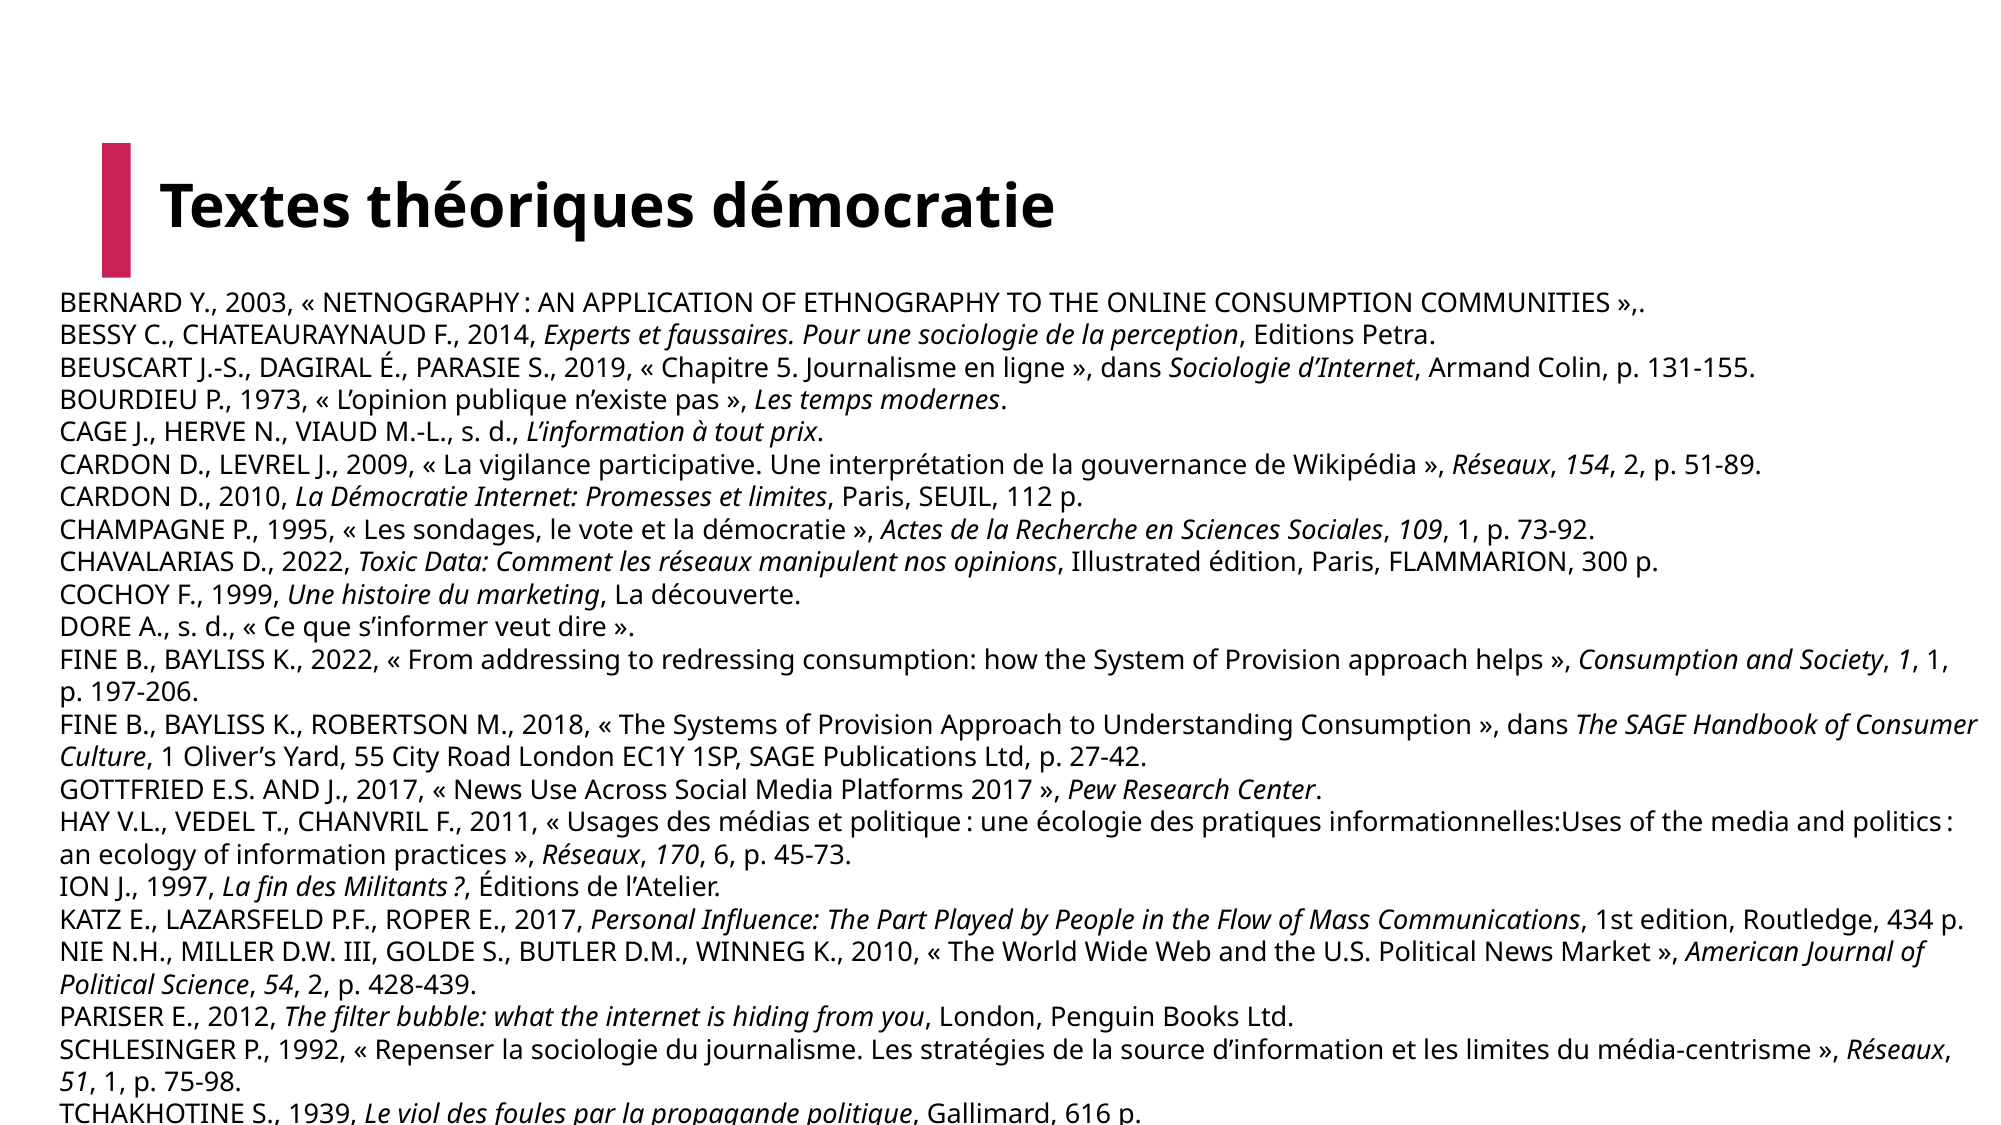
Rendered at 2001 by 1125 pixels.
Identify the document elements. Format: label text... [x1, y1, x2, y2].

text_box BERNARD Y., 2003, « NETNOGRAPHY : AN APPLICATION OF ETHNOGRAPHY TO THE ONLINE CONSUMPTION COMMUNITIES »,. BESSY C., CHATEAURAYNAUD F., 2014, Experts et faussaires. Pour une sociologie de la perception, Editions Petra. BEUSCART J.-S., DAGIRAL É., PARASIE S., 2019, « Chapitre 5. Journalisme en ligne », dans Sociologie d’Internet, Armand Colin, p. 131‑155. BOURDIEU P., 1973, « L’opinion publique n’existe pas », Les temps modernes. CAGE J., HERVE N., VIAUD M.-L., s. d., L’information à tout prix. CARDON D., LEVREL J., 2009, « La vigilance participative. Une interprétation de la gouvernance de Wikipédia », Réseaux, 154, 2, p. 51‑89. CARDON D., 2010, La Démocratie Internet: Promesses et limites, Paris, SEUIL, 112 p. CHAMPAGNE P., 1995, « Les sondages, le vote et la démocratie », Actes de la Recherche en Sciences Sociales, 109, 1, p. 73‑92. CHAVALARIAS D., 2022, Toxic Data: Comment les réseaux manipulent nos opinions, Illustrated édition, Paris, FLAMMARION, 300 p. COCHOY F., 1999, Une histoire du marketing, La découverte. DORE A., s. d., « Ce que s’informer veut dire ». FINE B., BAYLISS K., 2022, « From addressing to redressing consumption: how the System of Provision approach helps », Consumption and Society, 1, 1, p. 197‑206. FINE B., BAYLISS K., ROBERTSON M., 2018, « The Systems of Provision Approach to Understanding Consumption », dans The SAGE Handbook of Consumer Culture, 1 Oliver’s Yard, 55 City Road London EC1Y 1SP, SAGE Publications Ltd, p. 27‑42. GOTTFRIED E.S. and J., 2017, « News Use Across Social Media Platforms 2017 », Pew Research Center. HAY V.L., VEDEL T., CHANVRIL F., 2011, « Usages des médias et politique : une écologie des pratiques informationnelles:Uses of the media and politics : an ecology of information practices », Réseaux, 170, 6, p. 45‑73. ION J., 1997, La fin des Militants ?, Éditions de l’Atelier. KATZ E., LAZARSFELD P.F., ROPER E., 2017, Personal Influence: The Part Played by People in the Flow of Mass Communications, 1st edition, Routledge, 434 p. NIE N.H., MILLER D.W. III, GOLDE S., BUTLER D.M., WINNEG K., 2010, « The World Wide Web and the U.S. Political News Market », American Journal of Political Science, 54, 2, p. 428‑439. PARISER E., 2012, The filter bubble: what the internet is hiding from you, London, Penguin Books Ltd. SCHLESINGER P., 1992, « Repenser la sociologie du journalisme. Les stratégies de la source d’information et les limites du média-centrisme », Réseaux, 51, 1, p. 75‑98. TCHAKHOTINE S., 1939, Le viol des foules par la propagande politique, Gallimard, 616 p. [44, 277, 2000, 1125]
text_box Textes théoriques démocratie [159, 137, 1900, 277]
